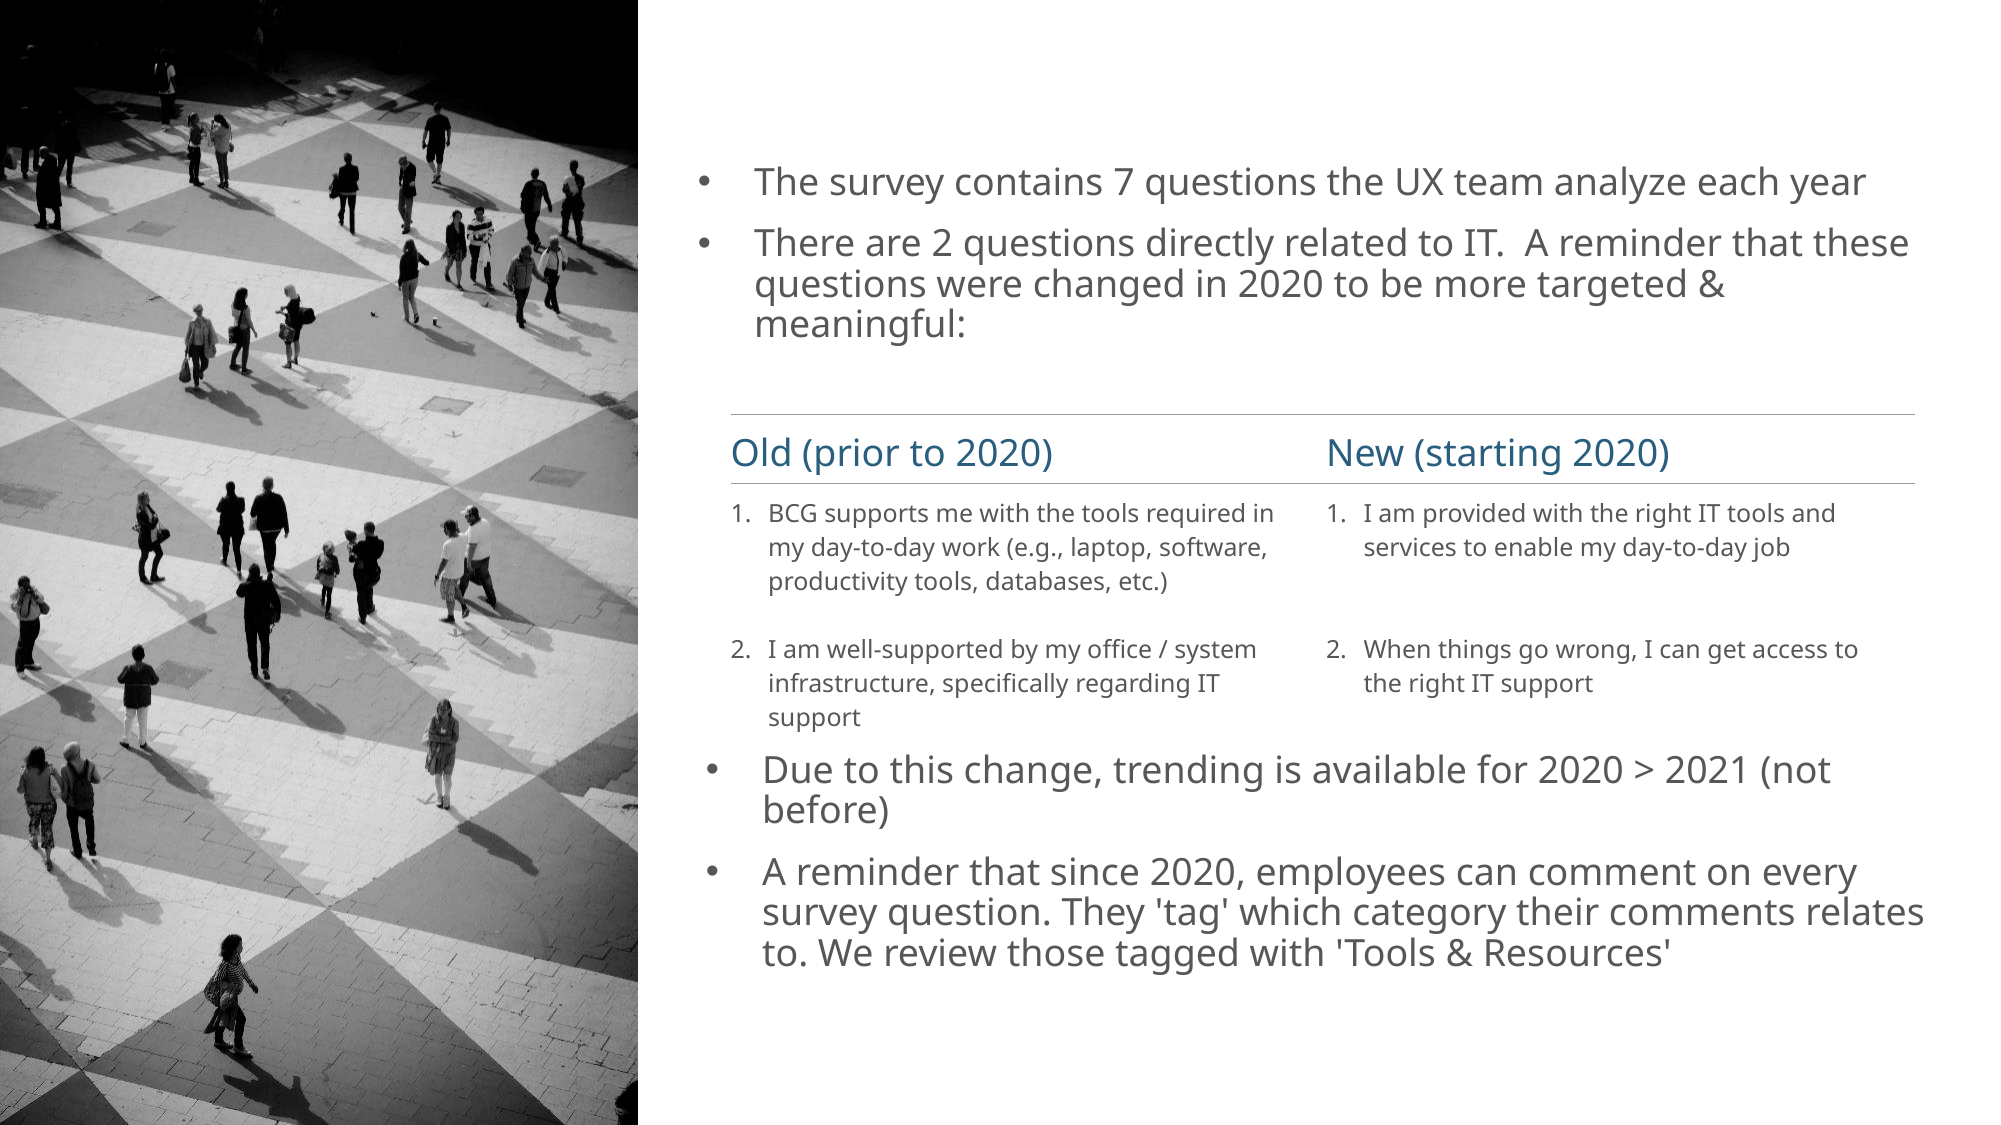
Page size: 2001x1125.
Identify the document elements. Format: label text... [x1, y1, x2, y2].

text_box Due to this change, trending is available for 2020 > 2021 (not before) A reminder that since 2020, employees can comment on every survey question. They 'tag' which category their comments relates to. We review those tagged with 'Tools & Resources' [690, 717, 1955, 1008]
picture [0, 0, 639, 1125]
table_header New (starting 2020) [1326, 415, 1915, 483]
table_header Old (prior to 2020) [731, 415, 1326, 483]
text_box The survey contains 7 questions the UX team analyze each year There are 2 questions directly related to IT. A reminder that these questions were changed in 2020 to be more targeted & meaningful: [682, 147, 1948, 361]
table_cell I am provided with the right IT tools and services to enable my day-to-day job When things go wrong, I can get access to the right IT support [1326, 484, 1915, 717]
table_cell BCG supports me with the tools required in my day-to-day work (e.g., laptop, software, productivity tools, databases, etc.) I am well-supported by my office / system infrastructure, specifically regarding IT support [731, 484, 1326, 717]
